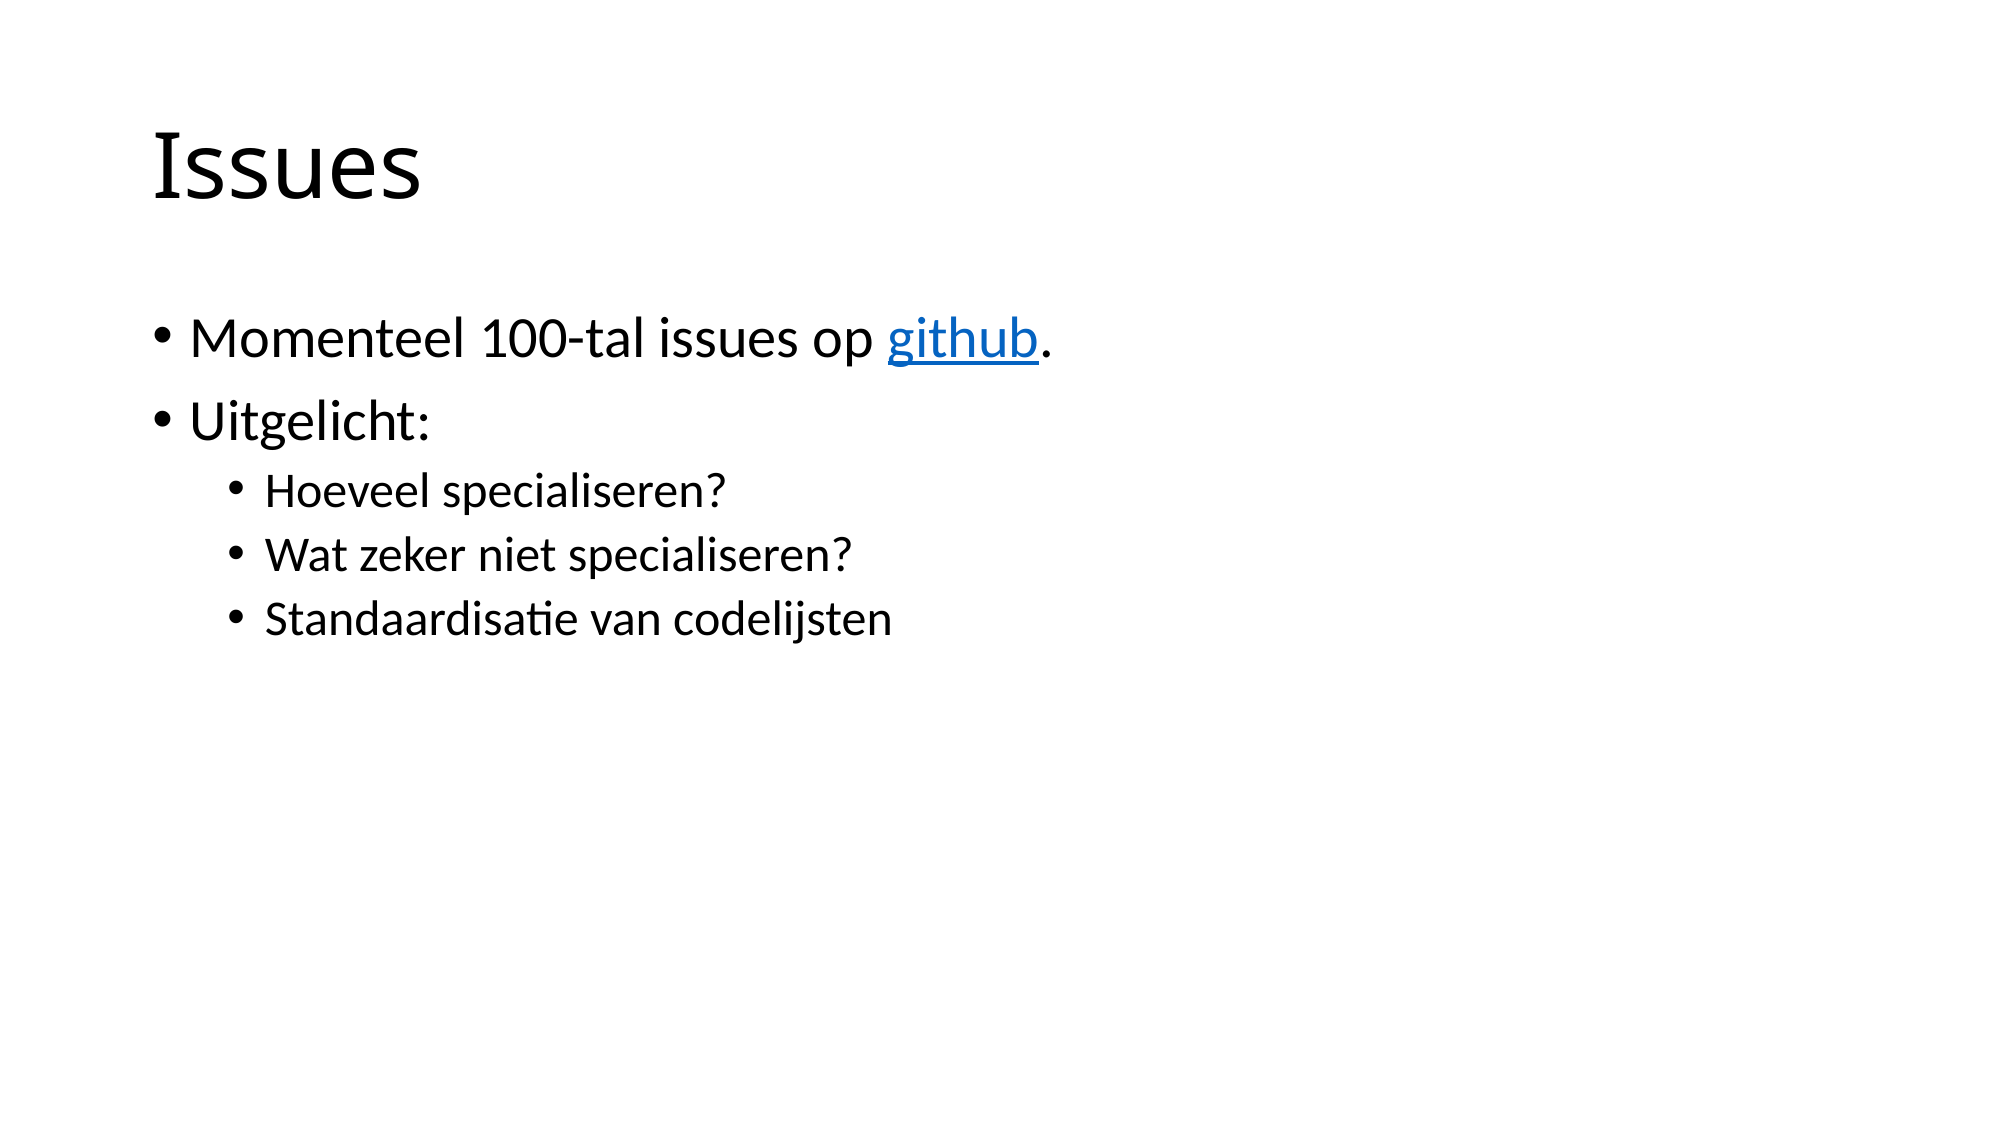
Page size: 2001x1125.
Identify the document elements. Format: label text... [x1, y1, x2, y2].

title Issues [137, 59, 1863, 278]
list Momenteel 100-tal issues op github. Uitgelicht: Hoeveel specialiseren? Wat zeker niet specialiseren? Standaardisatie van codelijsten [137, 299, 1863, 1014]
